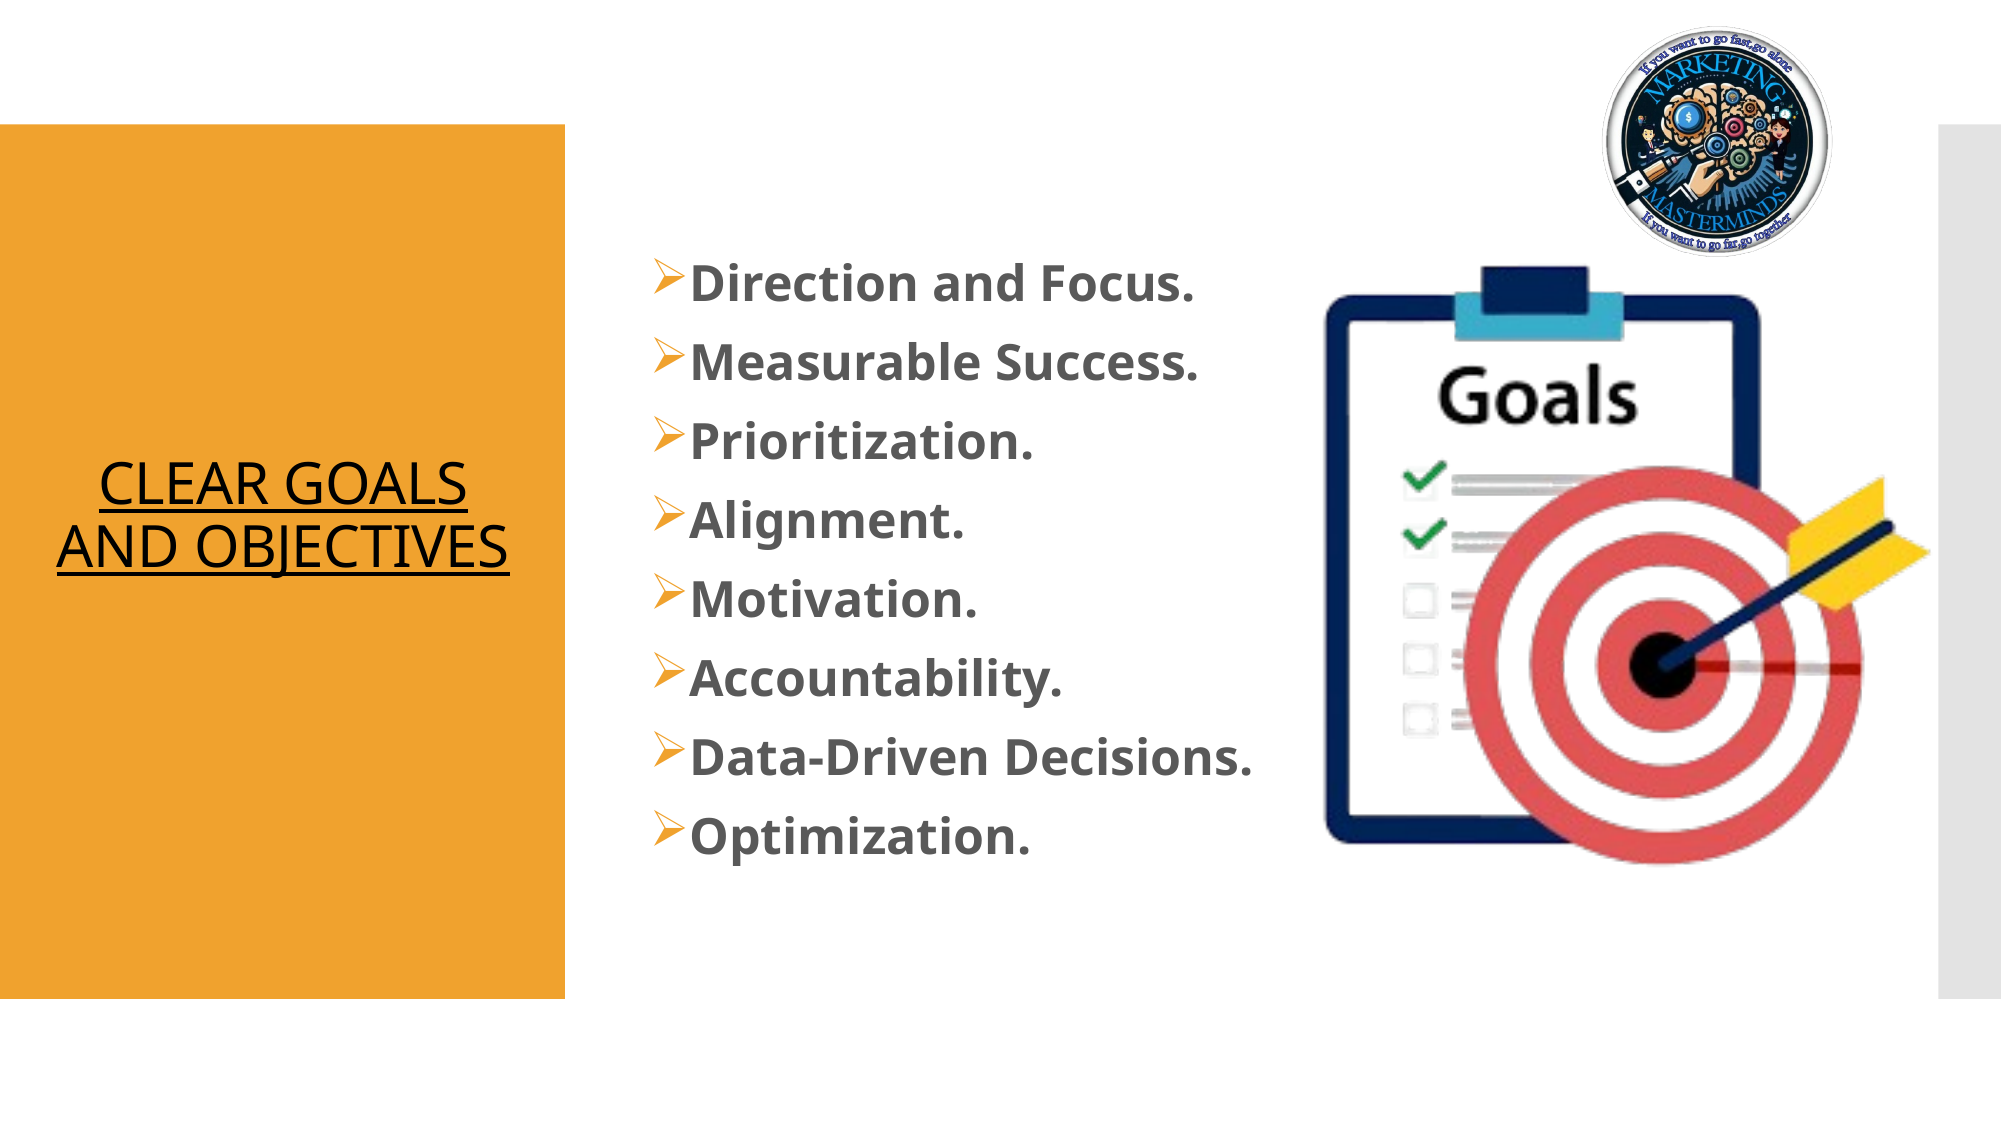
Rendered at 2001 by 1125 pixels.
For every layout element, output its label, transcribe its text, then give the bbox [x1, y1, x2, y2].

list Direction and Focus. Measurable Success. Prioritization. Alignment. Motivation. Accountability. Data-Driven Decisions. Optimization. [634, 141, 1835, 982]
picture [1316, 20, 1942, 896]
title CLEAR GOALS AND OBJECTIVES [41, 184, 525, 940]
